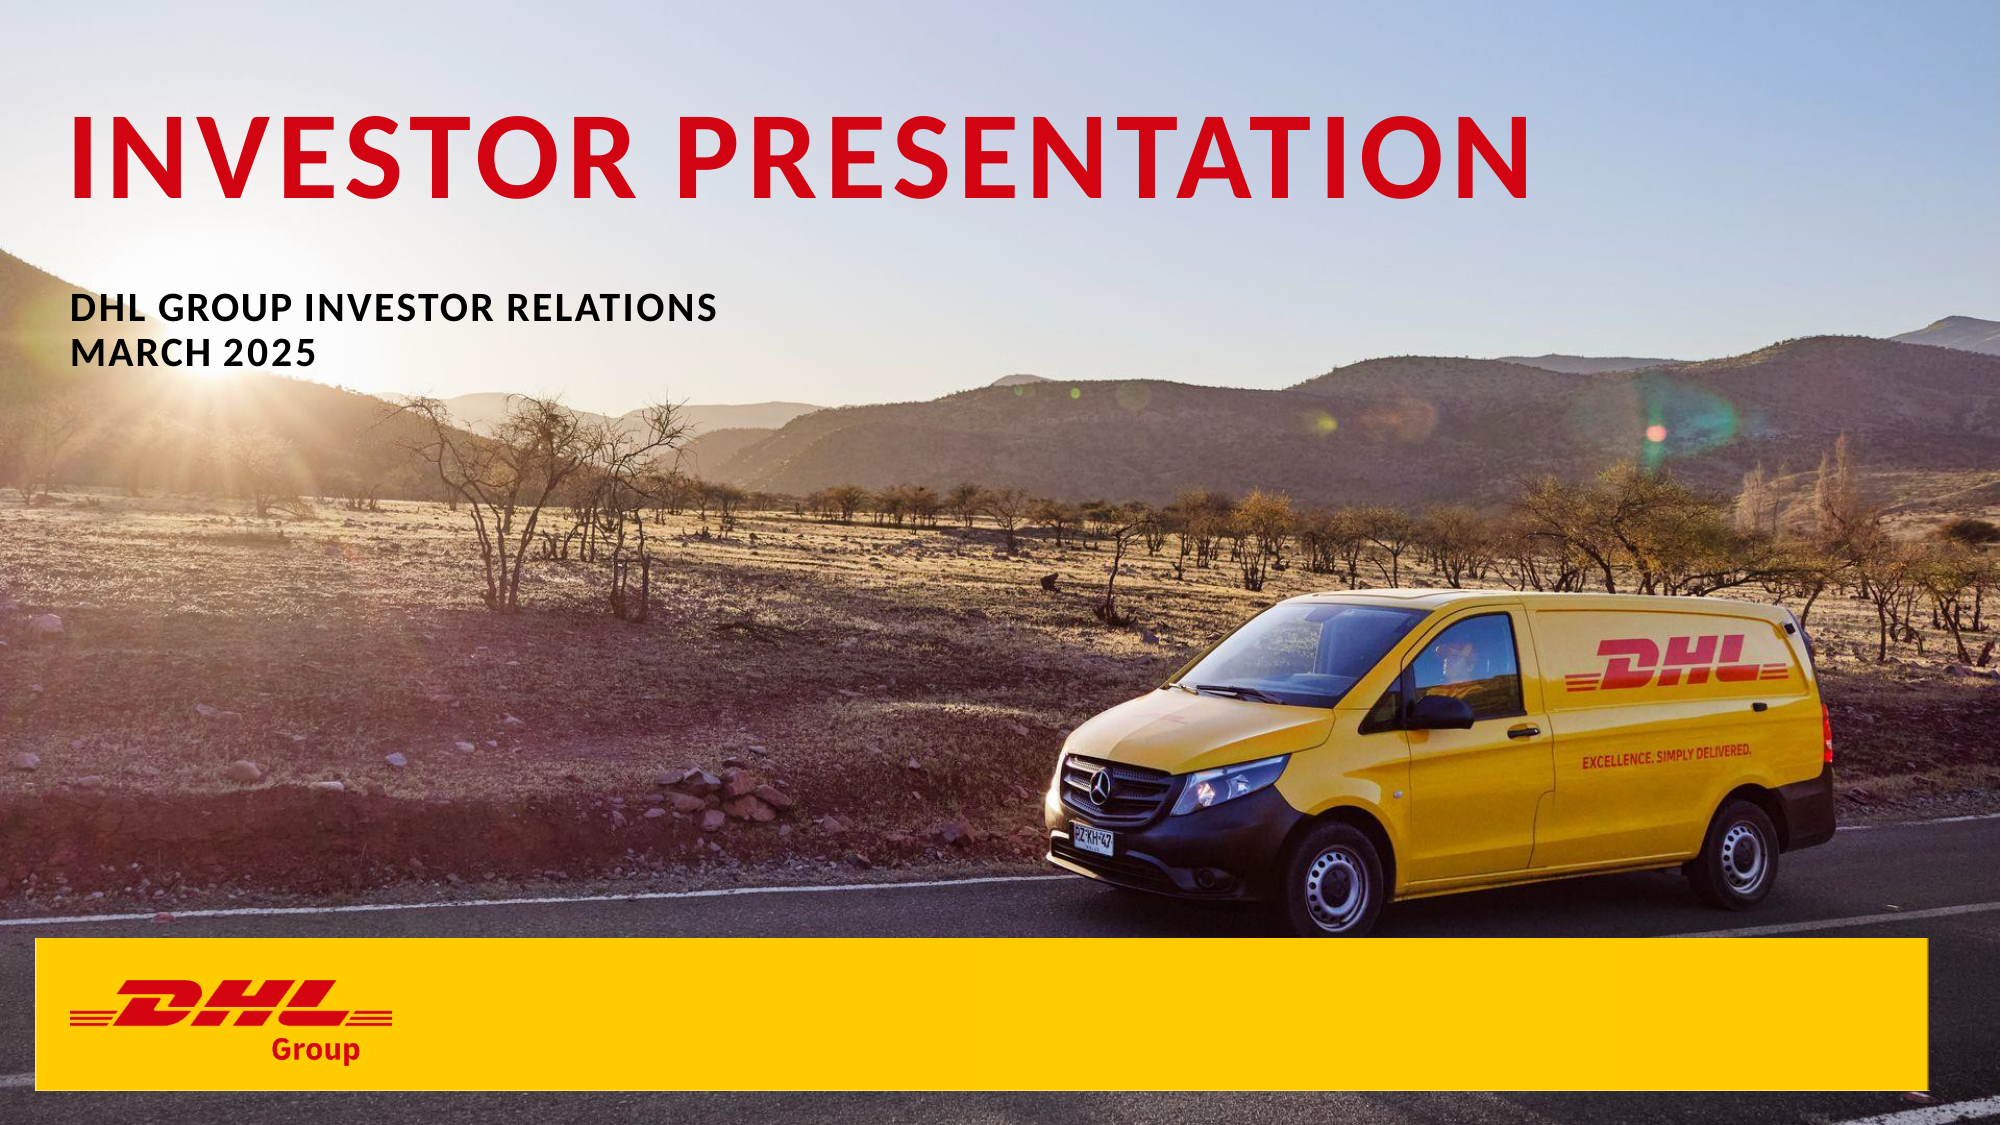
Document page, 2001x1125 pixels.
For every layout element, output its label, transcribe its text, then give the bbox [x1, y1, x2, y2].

text_box DHL GROUP INVESTOR RELATIONS MARCH 2025 [67, 277, 728, 376]
picture [0, 0, 2000, 1125]
text_box INVESTOR PRESENTATION [63, 71, 1582, 224]
